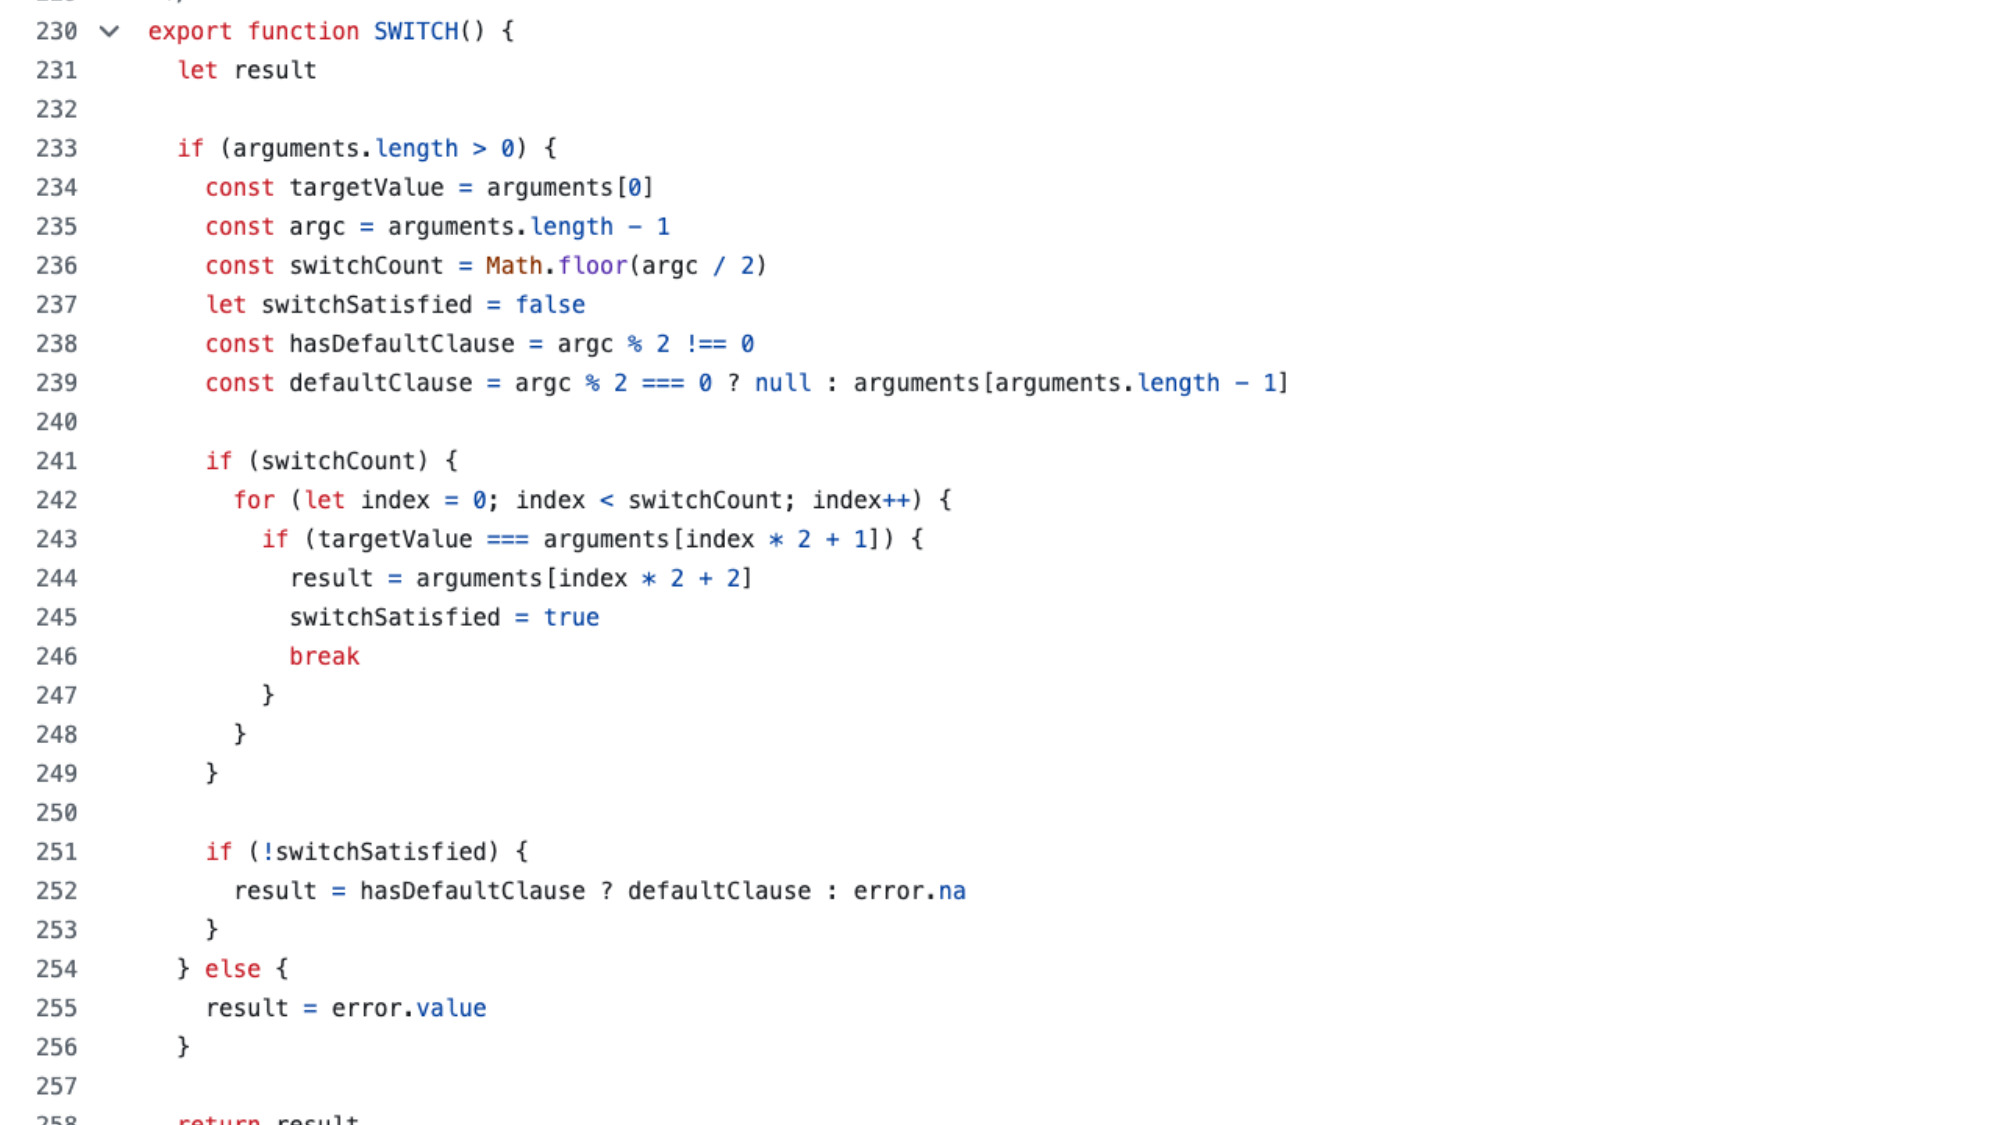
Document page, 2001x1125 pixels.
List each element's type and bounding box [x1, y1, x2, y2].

list [0, 0, 2000, 1125]
